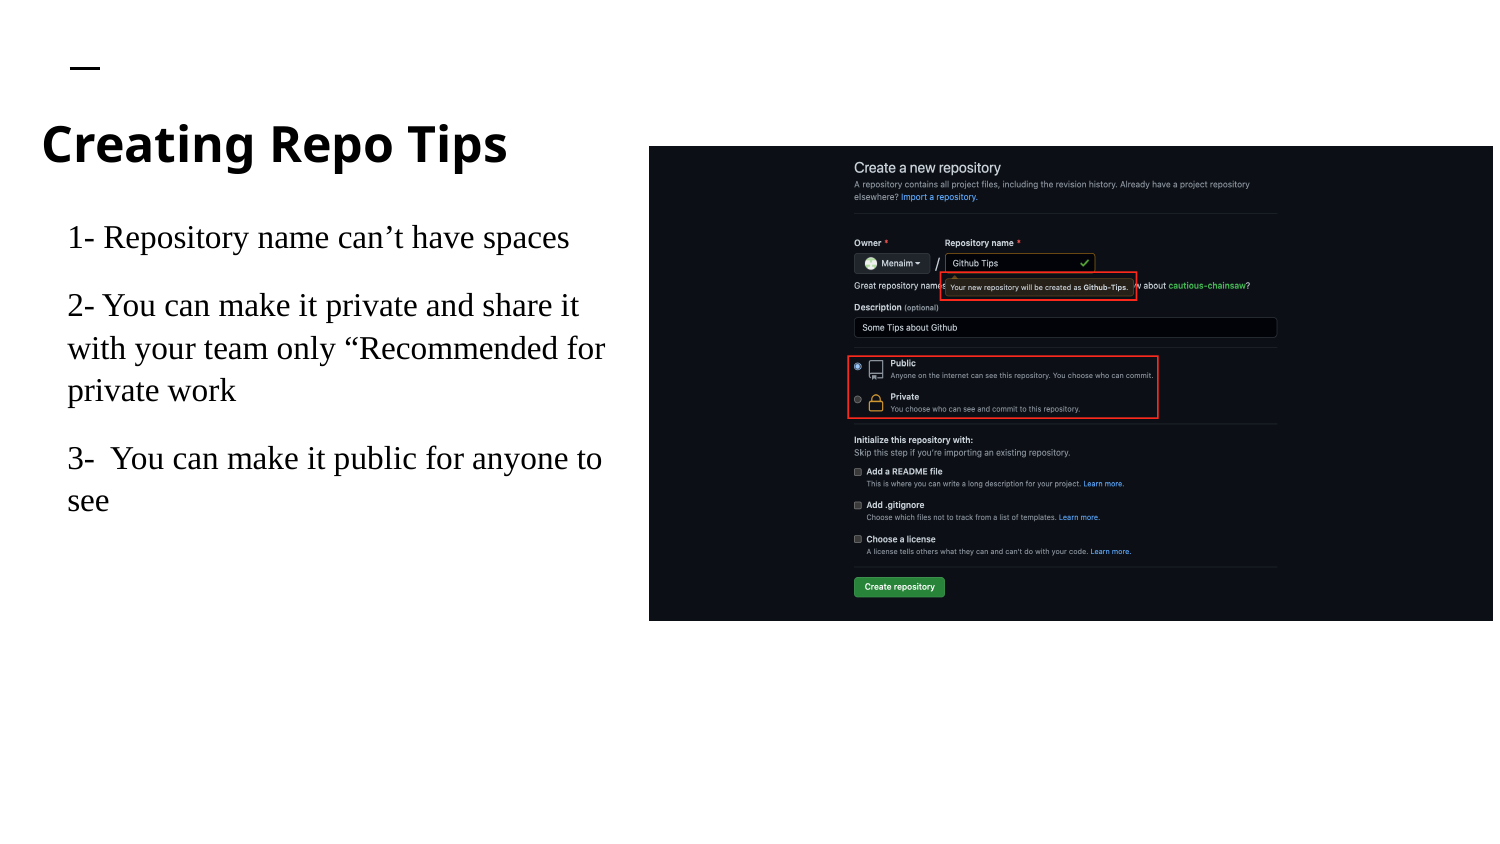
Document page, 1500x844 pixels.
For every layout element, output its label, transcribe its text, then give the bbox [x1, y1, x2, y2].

list 1- Repository name can’t have spaces 2- You can make it private and share it with your team only “Recommended for private work 3- You can make it public for anyone to see [52, 199, 643, 594]
picture [648, 146, 1494, 622]
text_box Creating Repo Tips [26, 94, 1431, 199]
